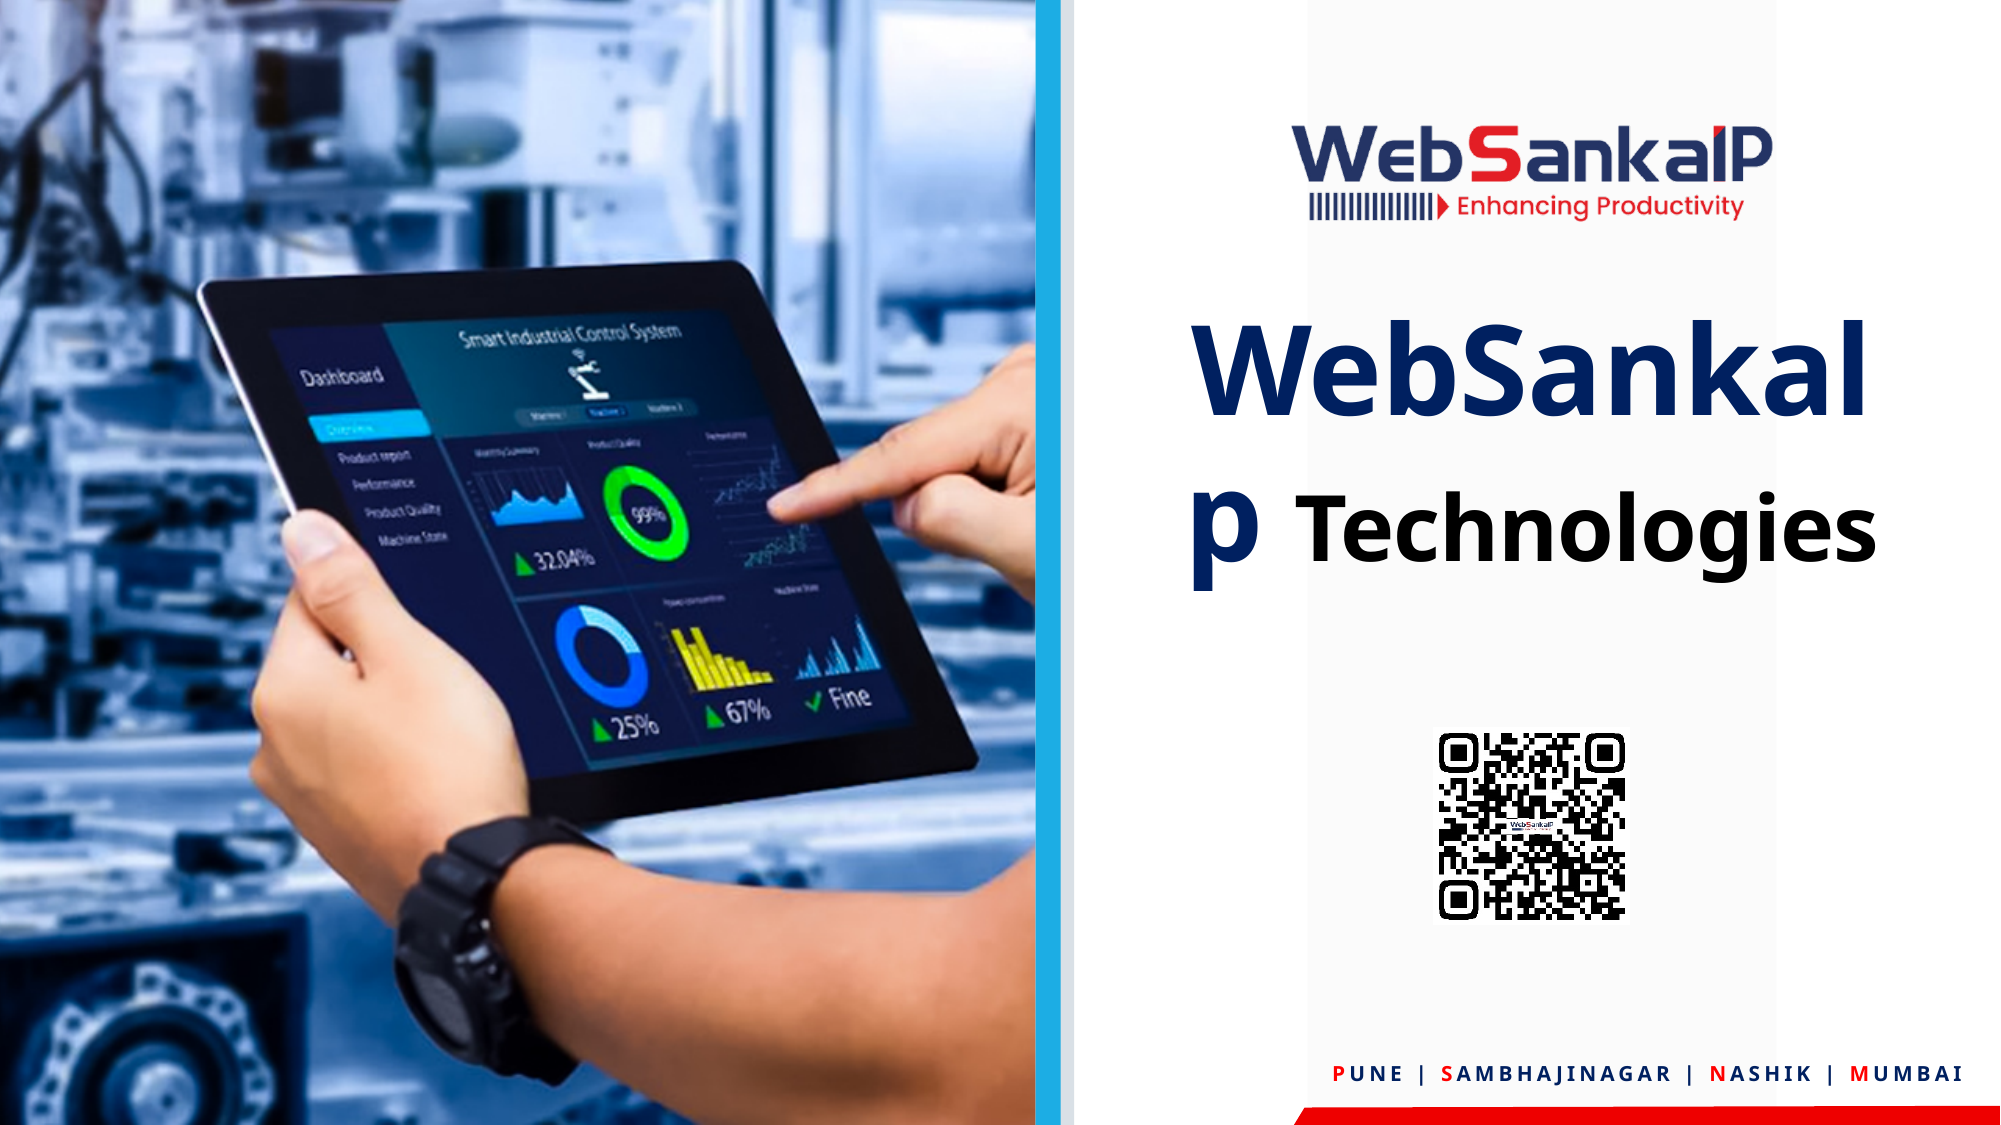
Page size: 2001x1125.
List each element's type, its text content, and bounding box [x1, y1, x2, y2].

title WebSankalp Technologies [1160, 321, 1903, 599]
picture [1432, 727, 1631, 925]
picture [0, 0, 1036, 1125]
text_box [1292, 1104, 2000, 1125]
picture [1243, 91, 1820, 255]
subtitle Pune | Sambhajinagar | nashik | mumbai [1275, 1053, 2000, 1106]
